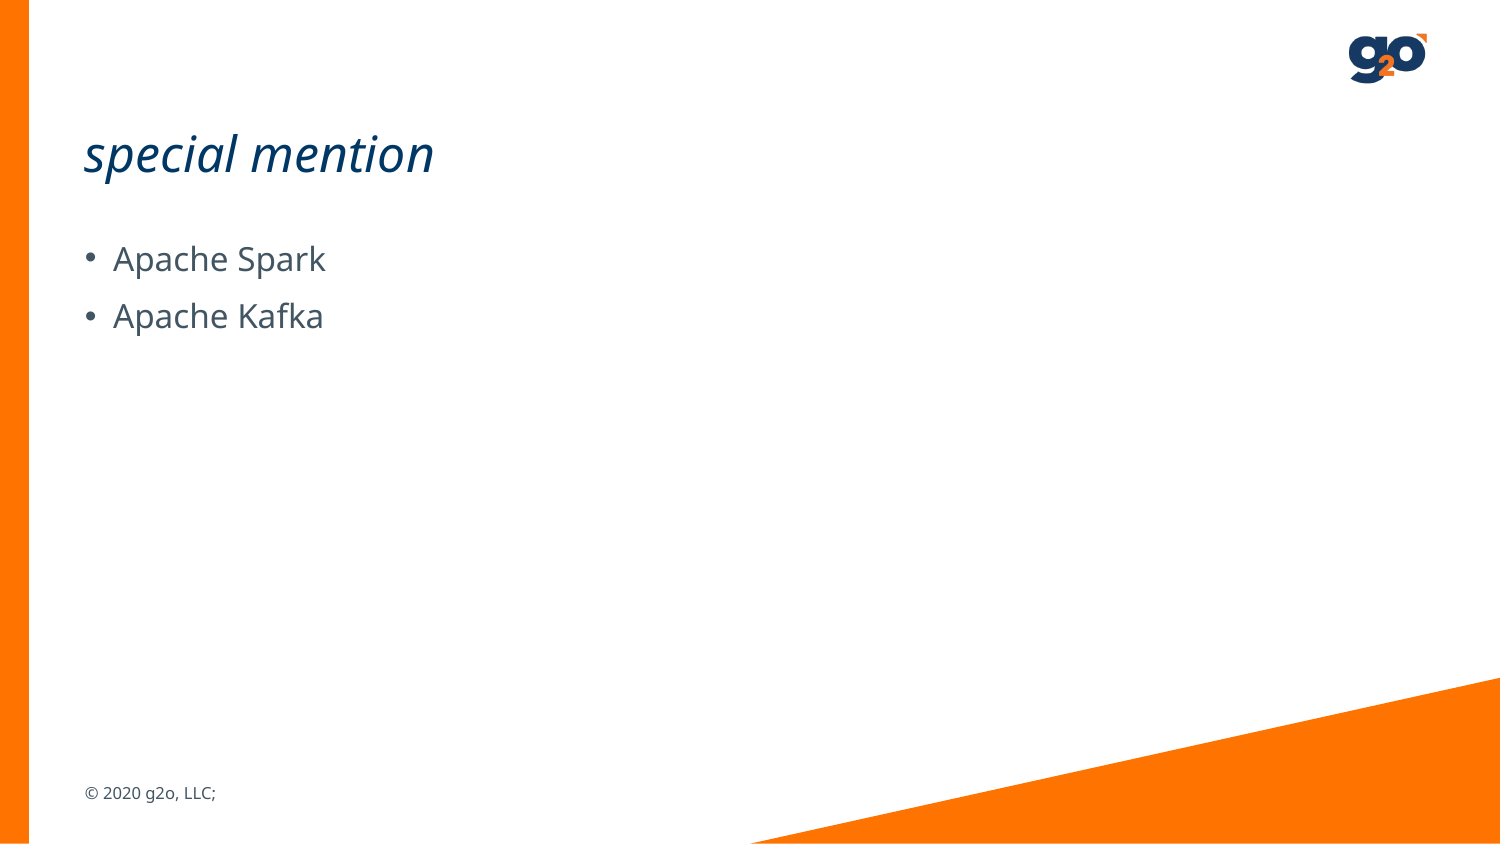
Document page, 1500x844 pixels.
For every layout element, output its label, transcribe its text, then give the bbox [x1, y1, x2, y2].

title special mention [69, 88, 1442, 208]
list Apache Spark Apache Kafka [69, 224, 1443, 760]
footer © 2020 g2o, LLC; [69, 771, 469, 817]
